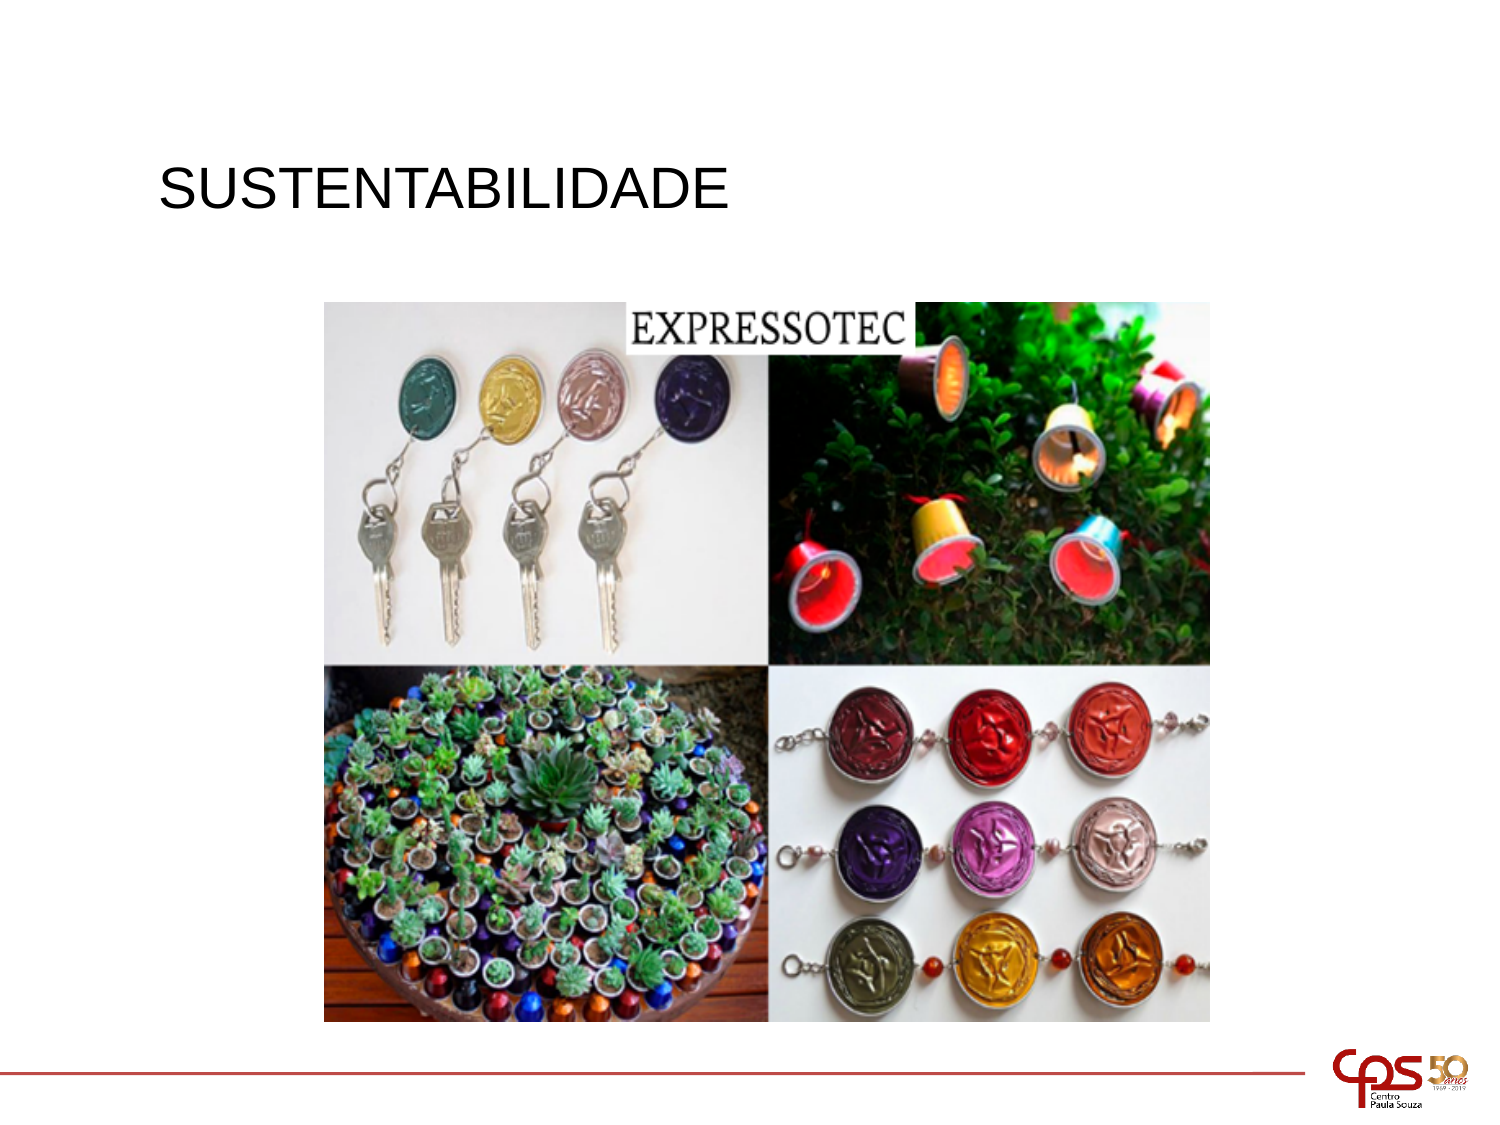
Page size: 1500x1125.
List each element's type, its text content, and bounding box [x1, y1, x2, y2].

text_box SUSTENTABILIDADE [144, 143, 889, 228]
picture [1305, 1025, 1483, 1122]
picture [324, 302, 1210, 1022]
